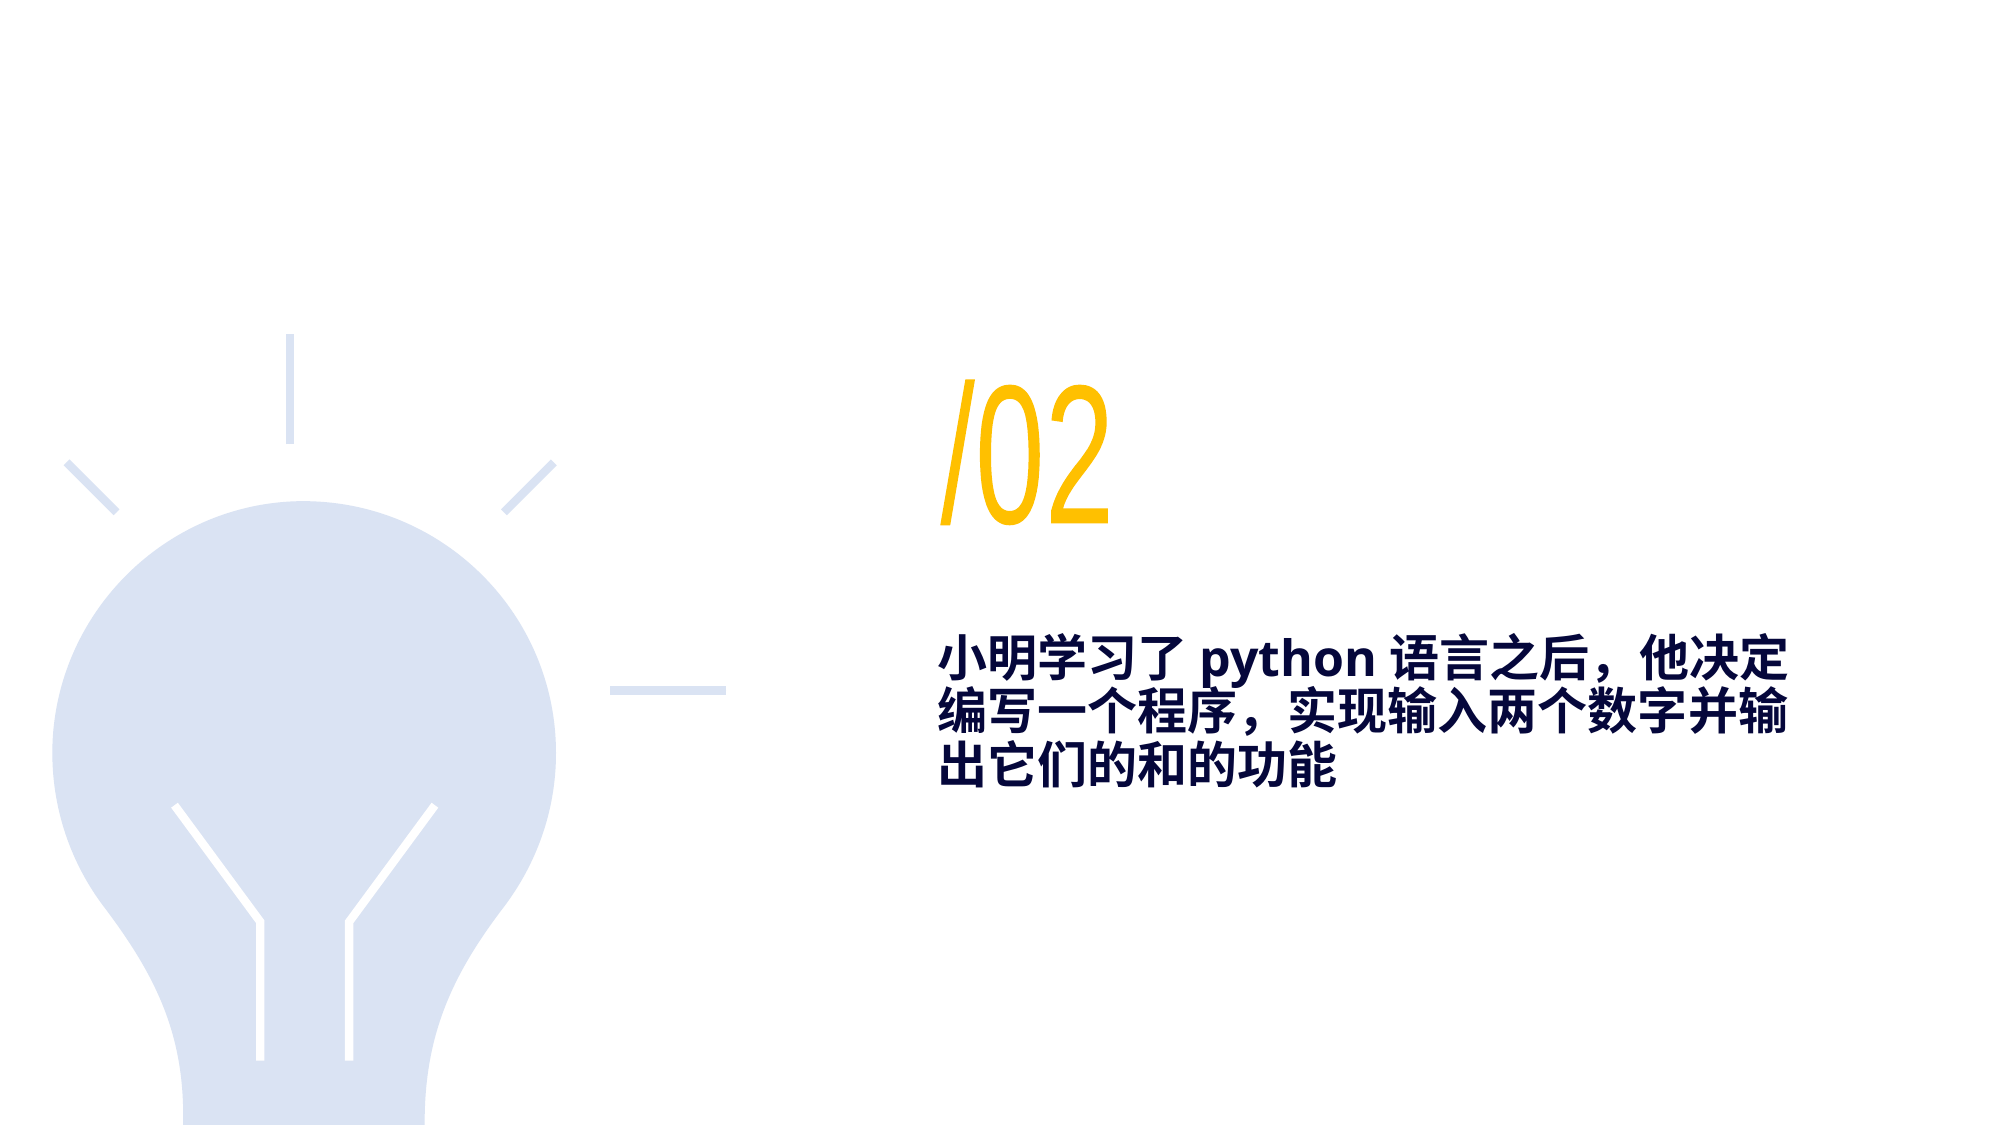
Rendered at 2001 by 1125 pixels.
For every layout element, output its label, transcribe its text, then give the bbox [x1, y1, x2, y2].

title 小明学习了python语言之后，他决定编写一个程序，实现输入两个数字并输出它们的和的功能 [922, 493, 1812, 803]
